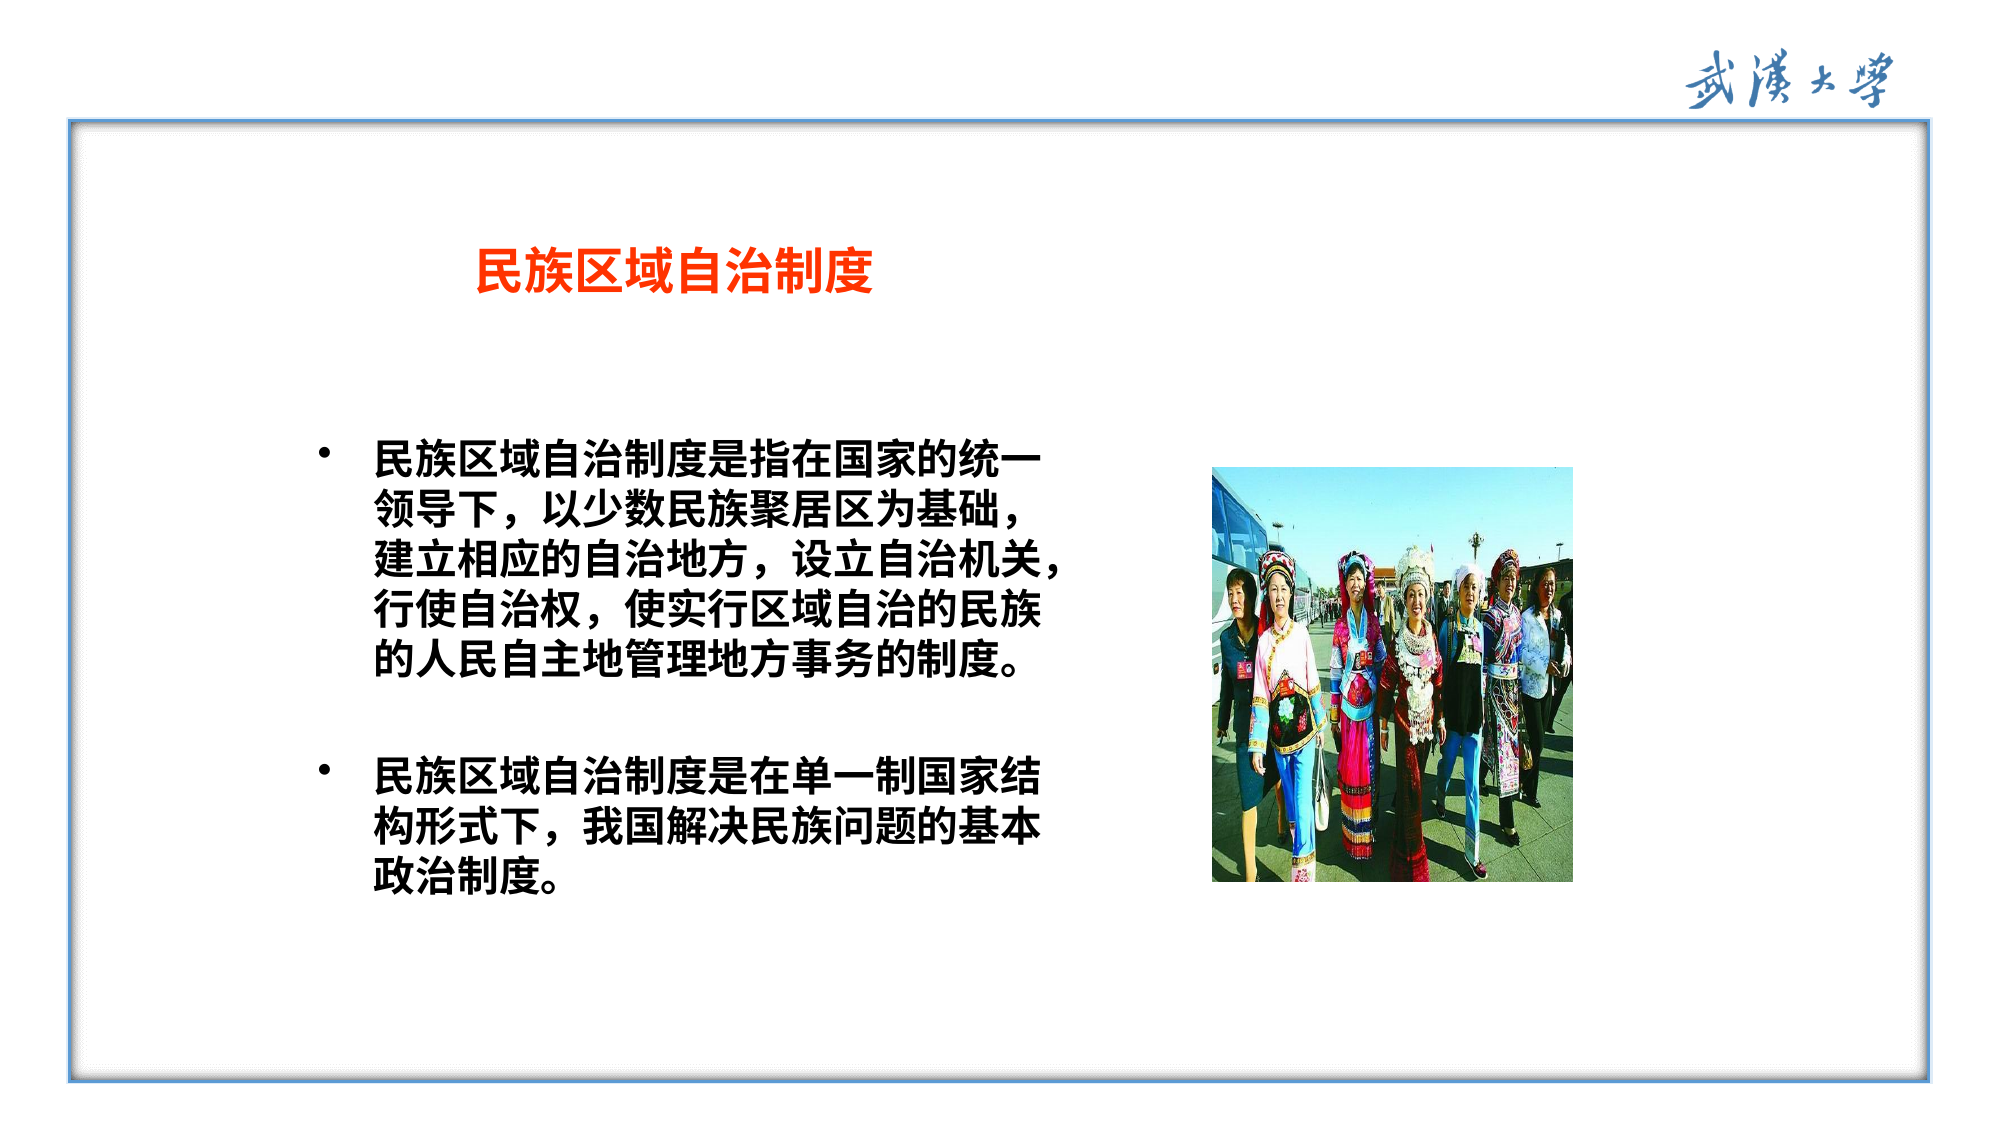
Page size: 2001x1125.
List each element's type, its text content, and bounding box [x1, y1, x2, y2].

picture [66, 117, 1933, 1084]
text_box 民族区域自治制度 [459, 231, 890, 307]
text_box 民族区域自治制度是指在国家的统一领导下，以少数民族聚居区为基础，建立相应的自治地方，设立自治机关，行使自治权，使实行区域自治的民族的人民自主地管理地方事务的制度。 民族区域自治制度是在单一制国家结构形式下，我国解决民族问题的基本政治制度。 [303, 425, 1083, 1034]
